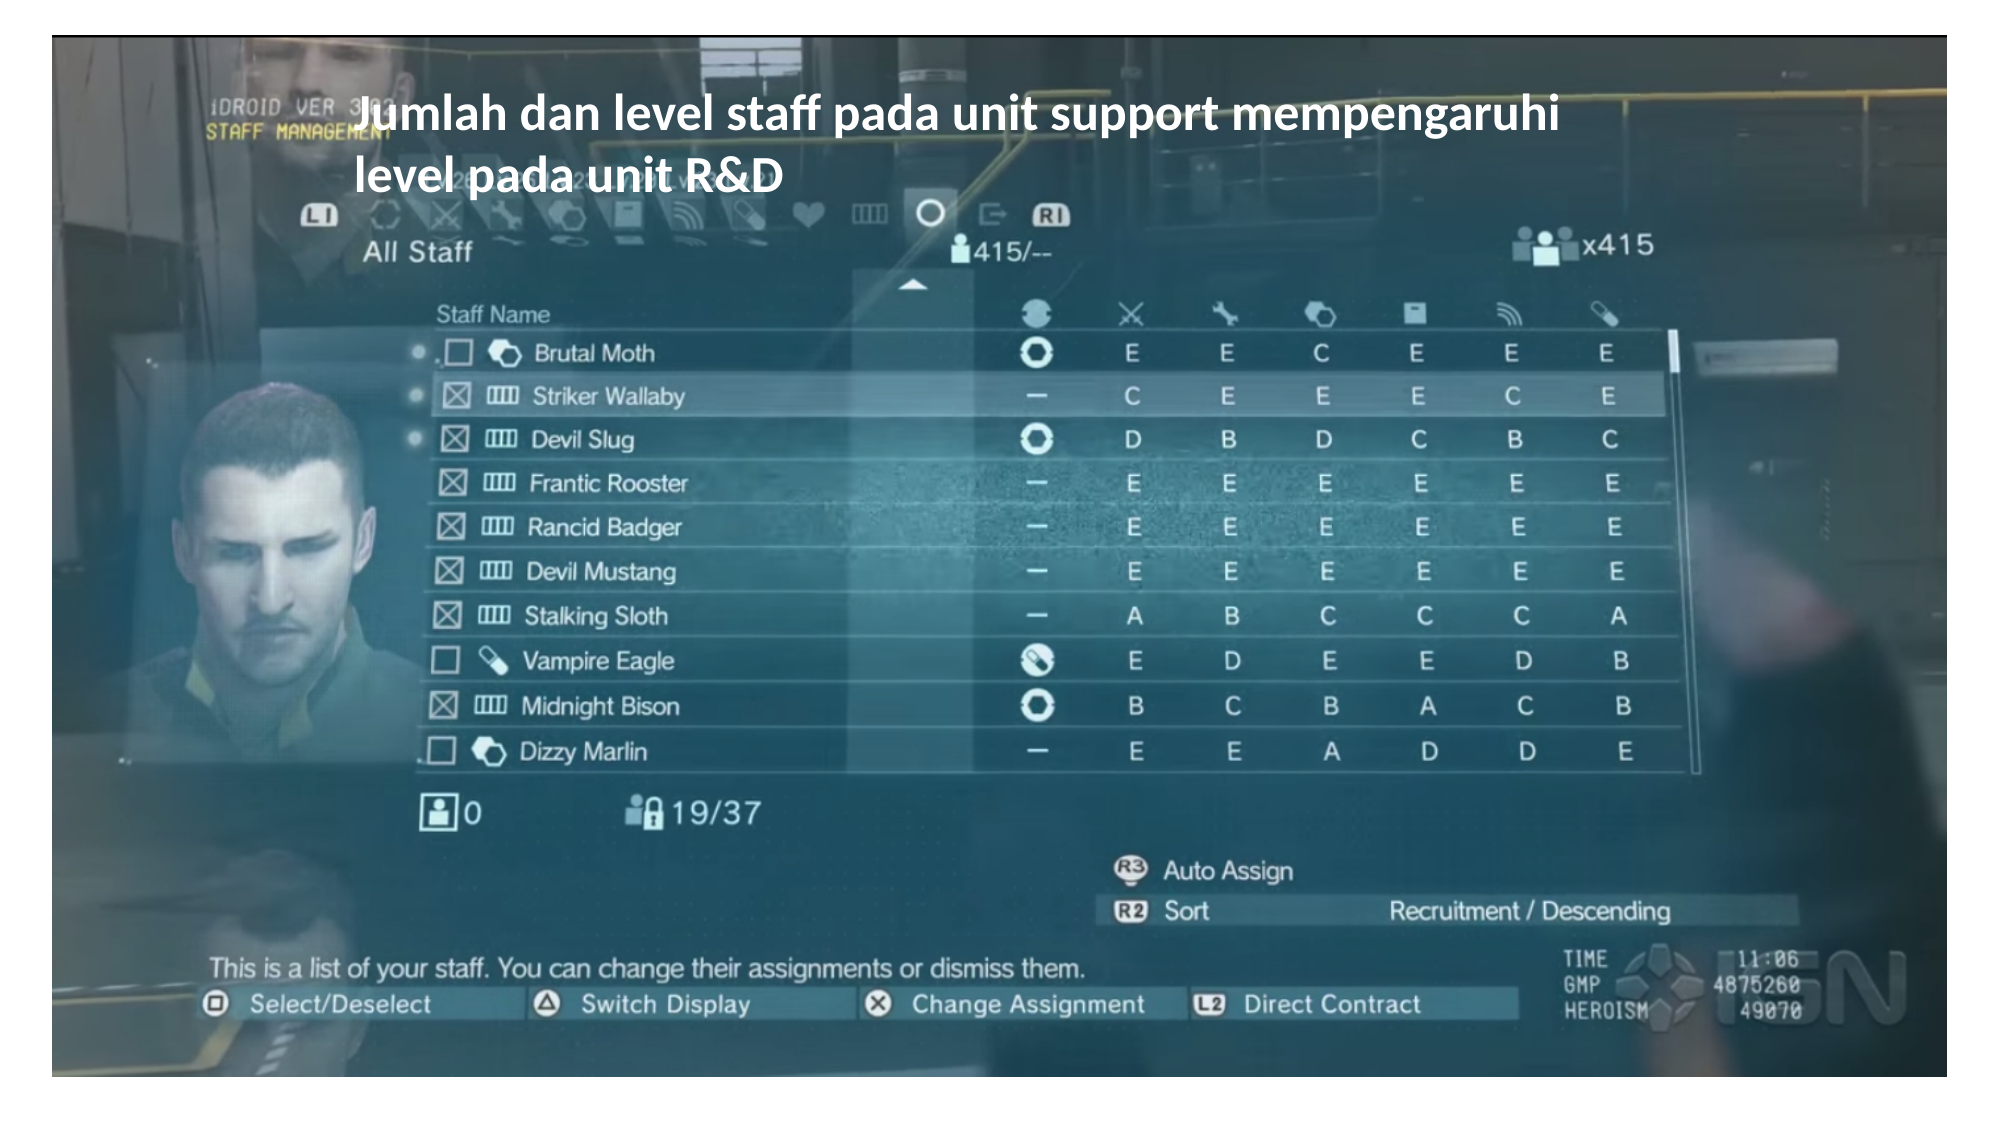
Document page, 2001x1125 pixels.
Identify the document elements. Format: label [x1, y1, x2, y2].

picture [52, 35, 1947, 1077]
